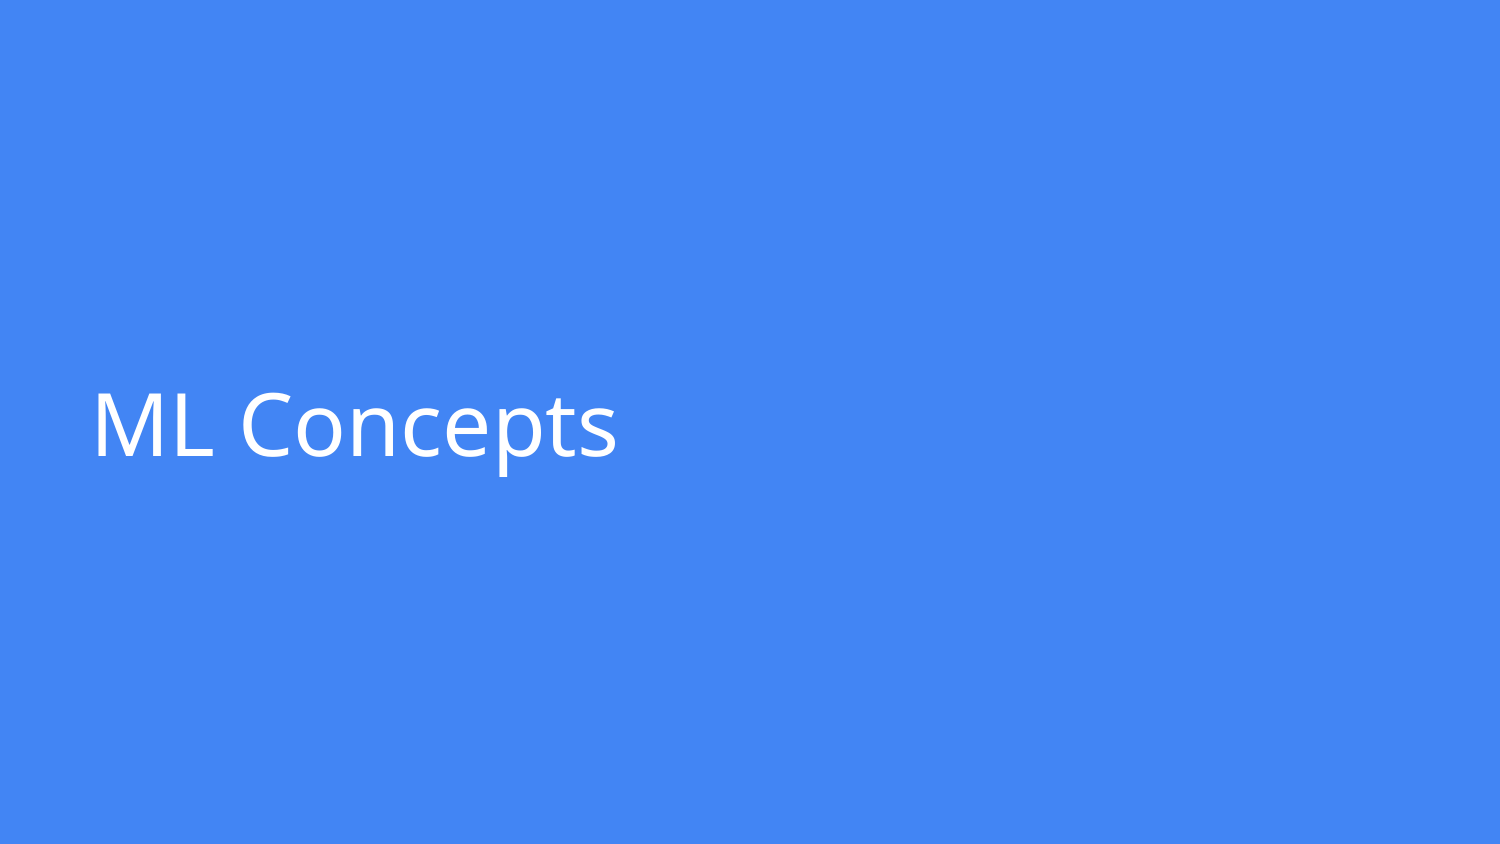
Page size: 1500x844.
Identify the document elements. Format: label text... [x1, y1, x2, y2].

title ML Concepts [75, 338, 1425, 505]
